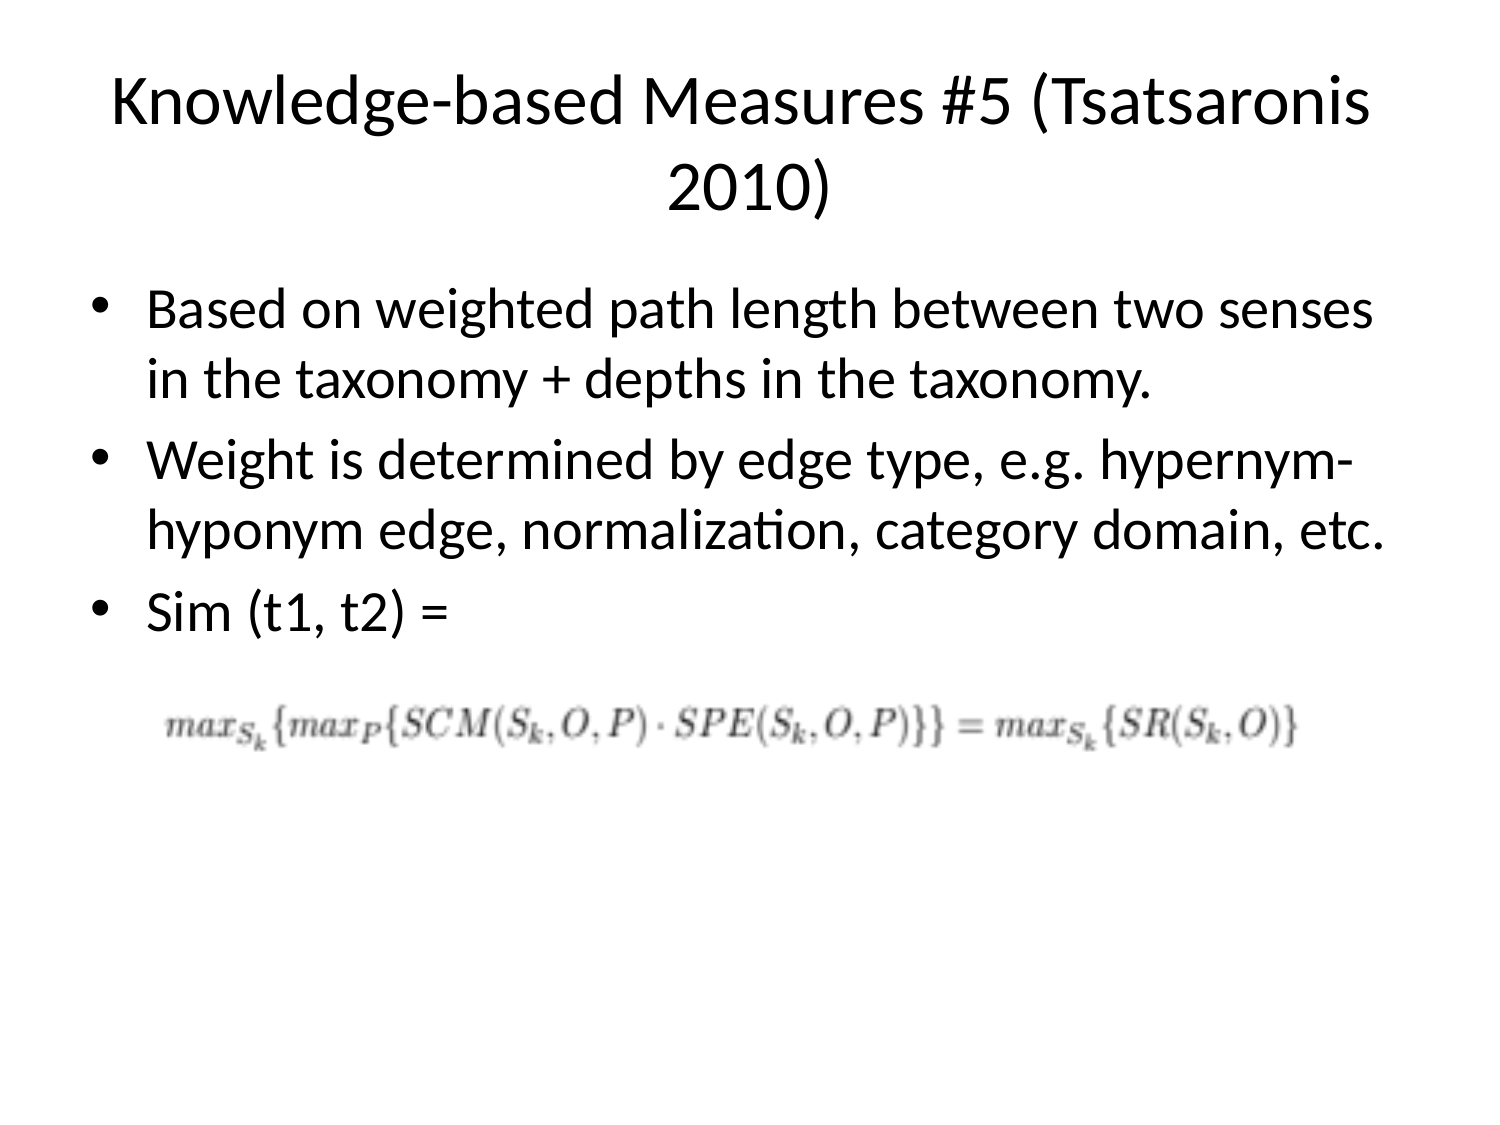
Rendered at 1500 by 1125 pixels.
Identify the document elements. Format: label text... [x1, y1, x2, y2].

title Knowledge-based Measures #5 (Tsatsaronis 2010) [75, 45, 1425, 233]
picture [162, 699, 1301, 753]
list Based on weighted path length between two senses in the taxonomy + depths in the taxonomy. Weight is determined by edge type, e.g. hypernym-hyponym edge, normalization, category domain, etc. Sim (t1, t2) = [75, 262, 1425, 1013]
